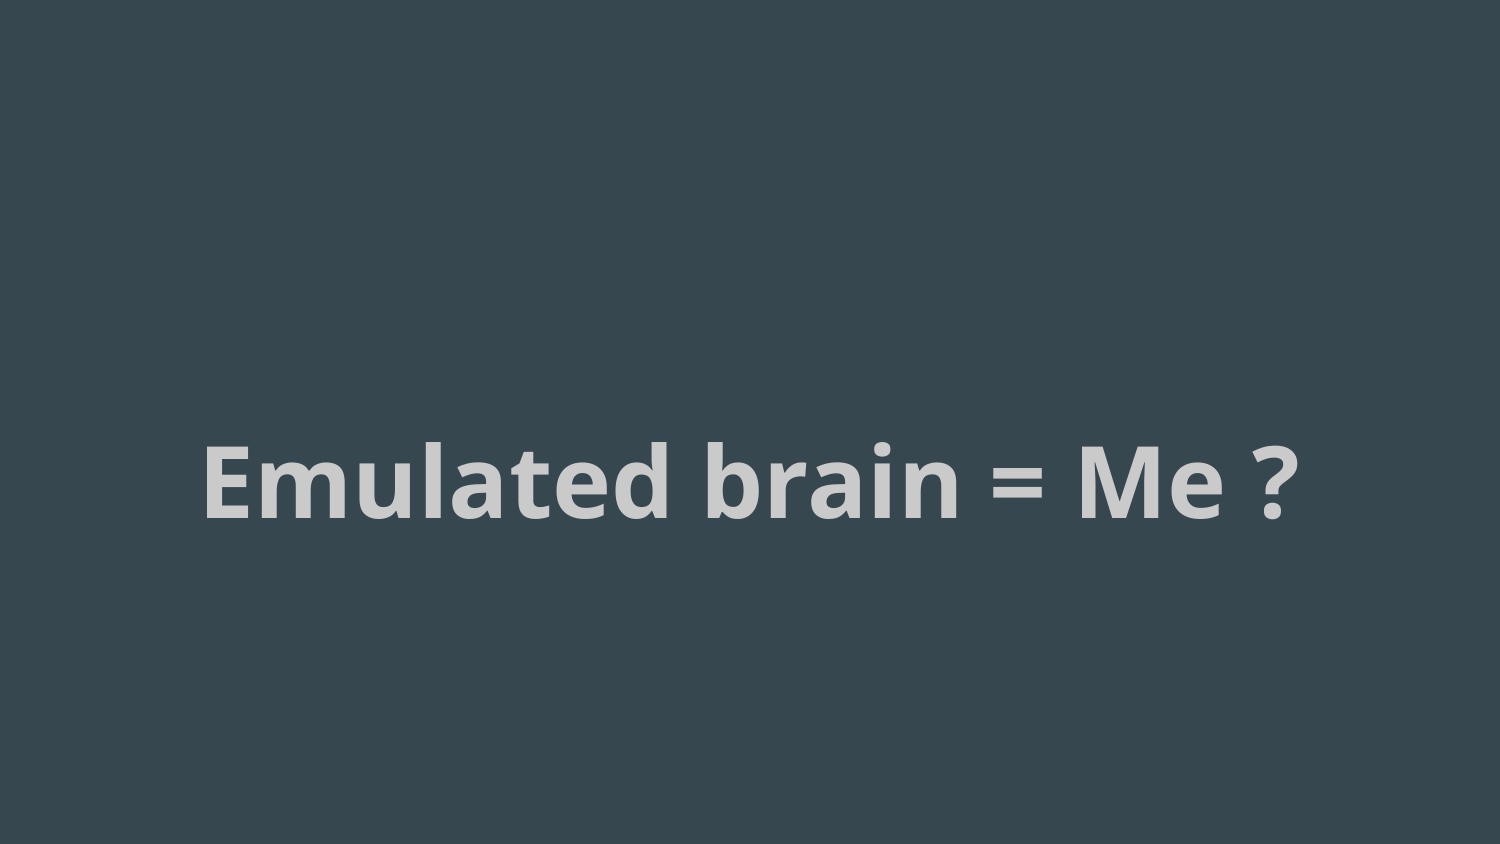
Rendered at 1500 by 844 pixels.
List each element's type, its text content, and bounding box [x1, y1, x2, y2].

list Emulated brain = Me ? [51, 189, 1449, 750]
